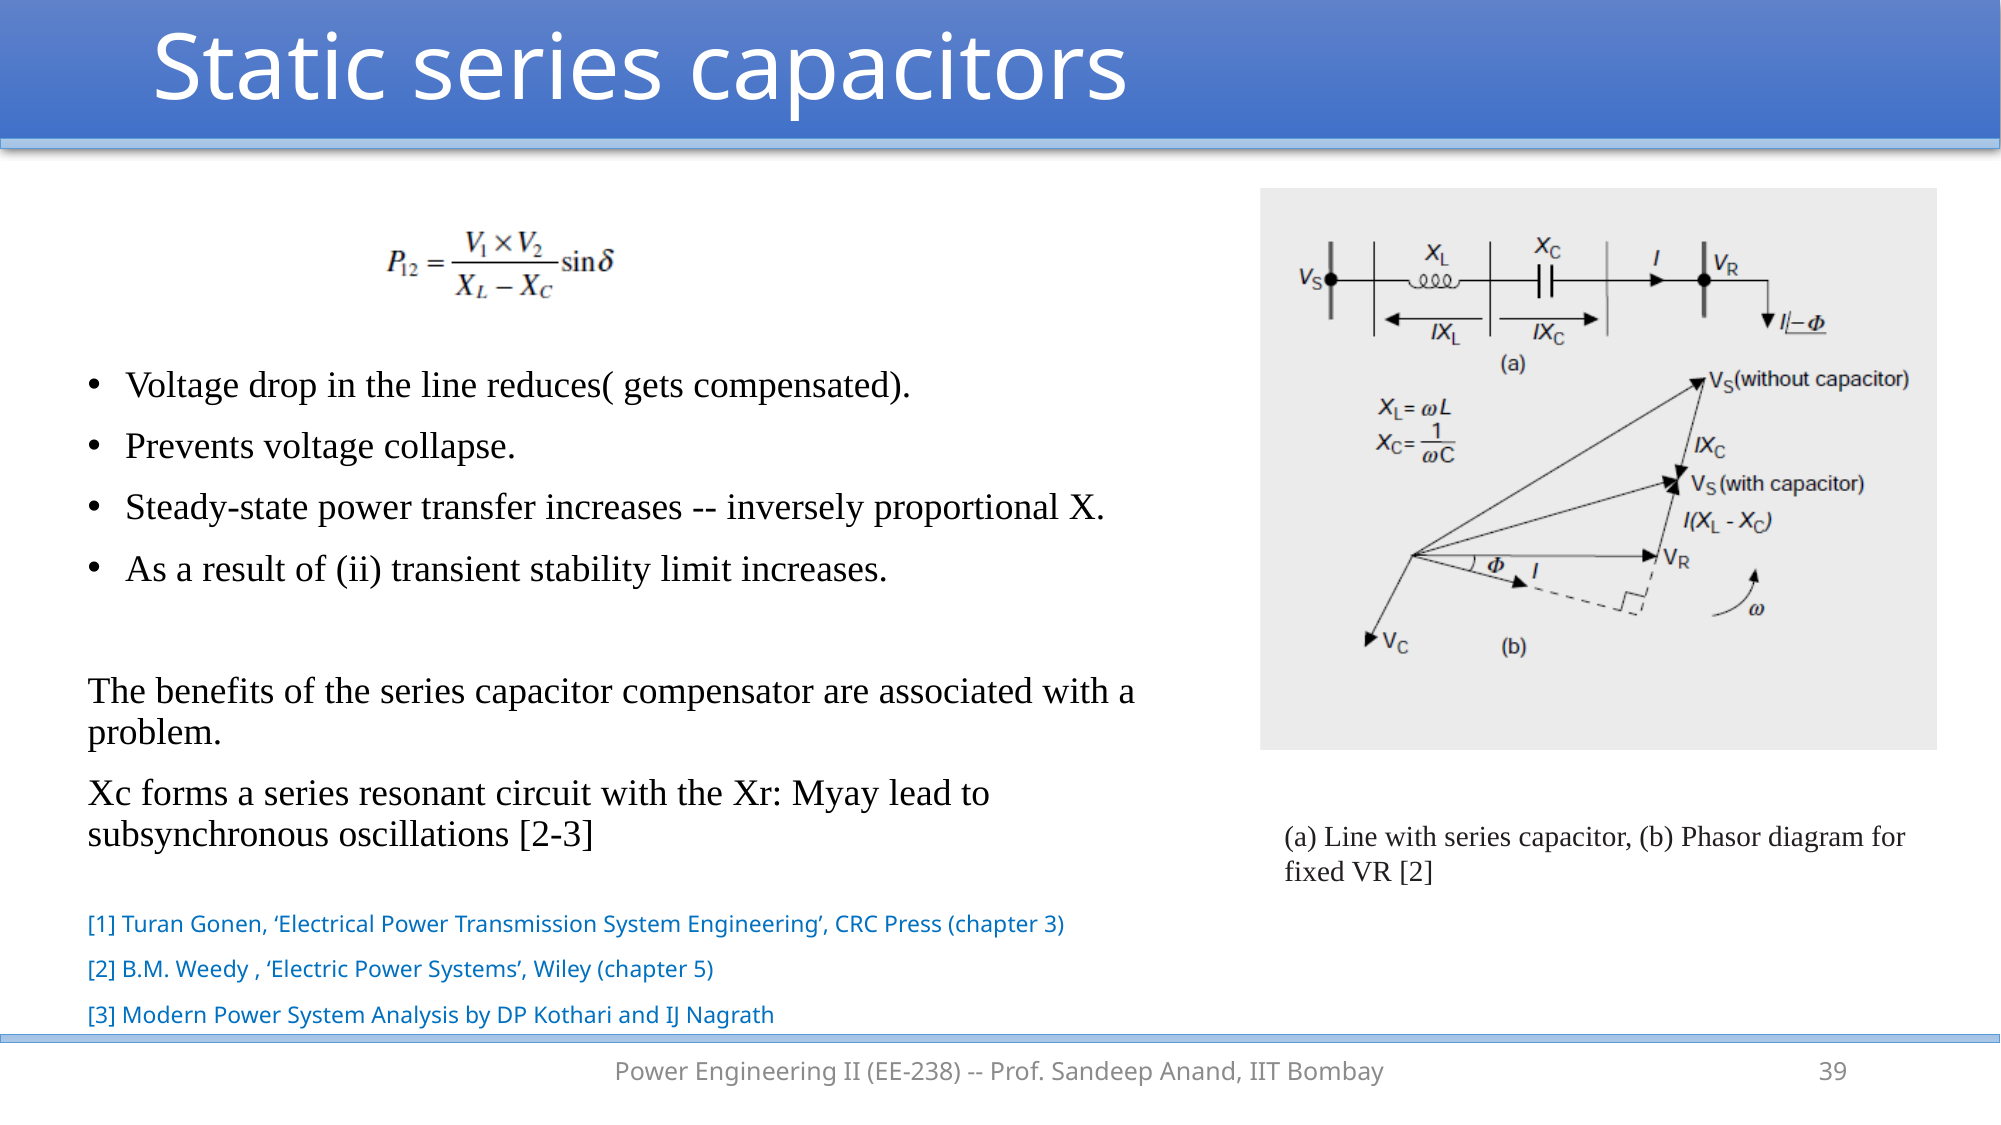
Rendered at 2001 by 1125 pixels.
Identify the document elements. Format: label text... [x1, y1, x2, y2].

picture [364, 213, 631, 311]
slide_number 39 [1412, 1042, 1863, 1103]
list Voltage drop in the line reduces( gets compensated). Prevents voltage collapse. Steady-state power transfer increases -- inversely proportional X. As a result of (ii) transient stability limit increases. The benefits of the series capacitor compensator are associated with a problem. Xc forms a series resonant circuit with the Xr: Myay lead to subsynchronous oscillations [2-3] [72, 283, 1200, 937]
text_box (a) Line with series capacitor, (b) Phasor diagram for fixed VR [2] [1269, 809, 1937, 895]
title Static series capacitors [137, 0, 1863, 139]
footer Power Engineering II (EE-238) -- Prof. Sandeep Anand, IIT Bombay [587, 1042, 1412, 1103]
text_box [1] Turan Gonen, ‘Electrical Power Transmission System Engineering’, CRC Press (chapter 3) [2] B.M. Weedy , ‘Electric Power Systems’, Wiley (chapter 5) [3] Modern Power System Analysis by DP Kothari and IJ Nagrath [72, 905, 1798, 946]
picture [1259, 188, 1937, 750]
